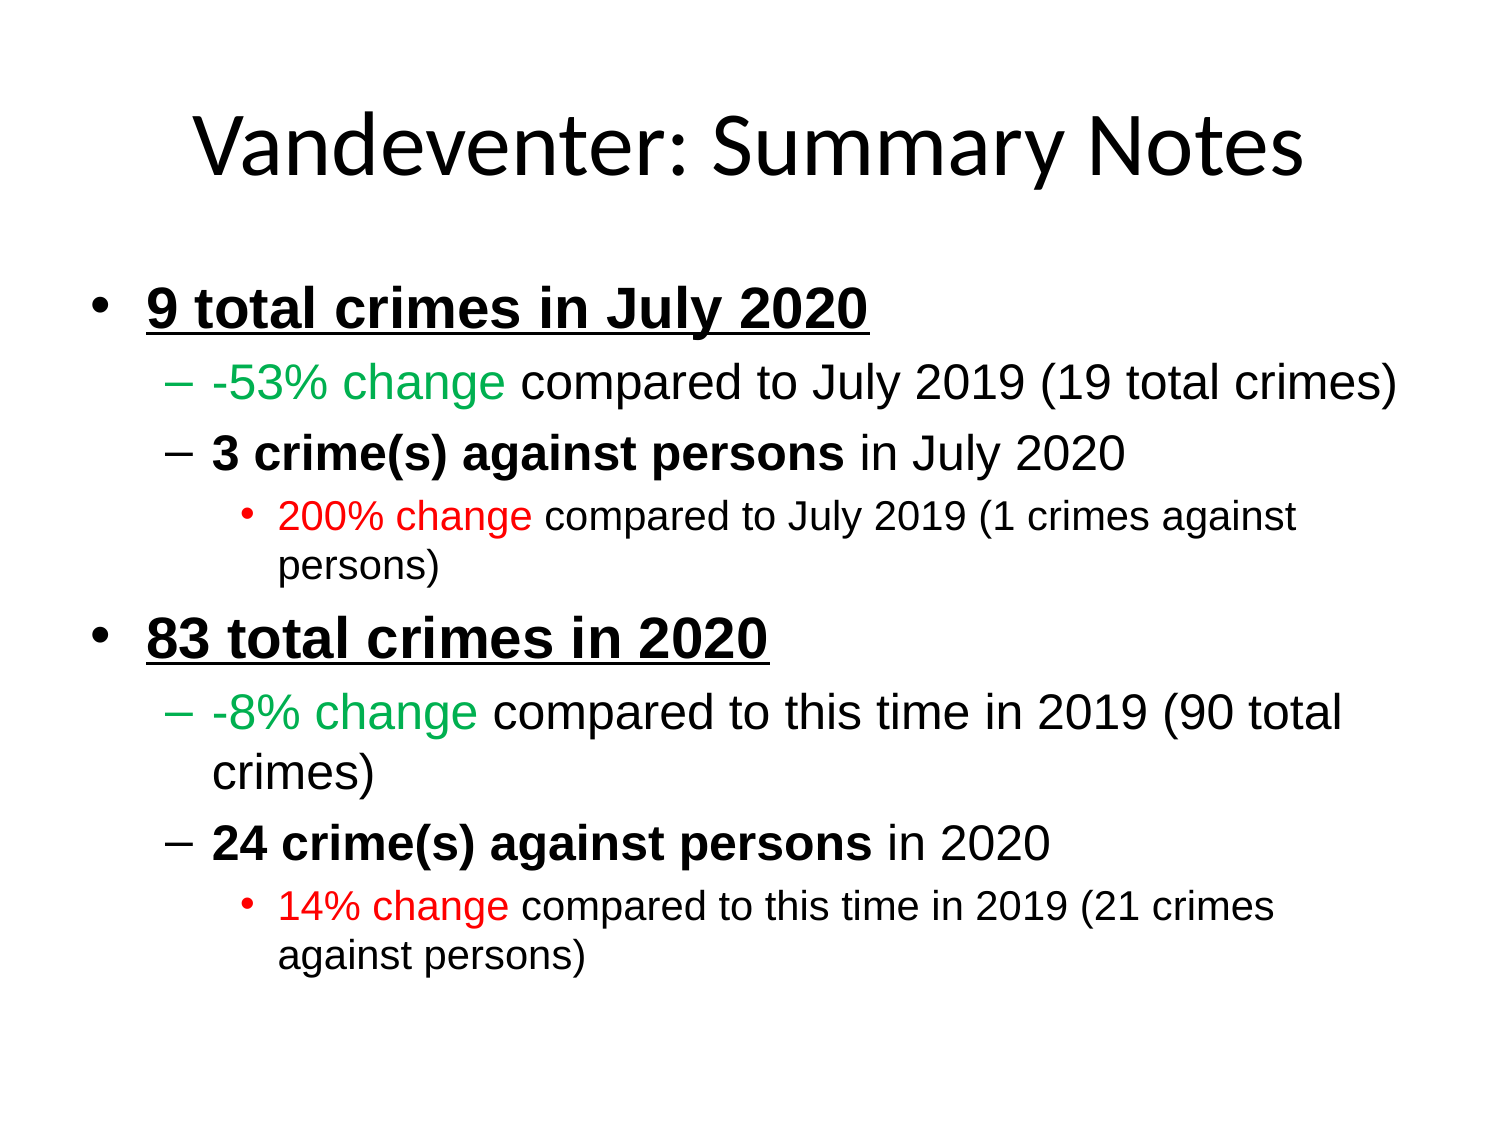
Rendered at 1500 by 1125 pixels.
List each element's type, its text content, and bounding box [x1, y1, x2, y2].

list 9 total crimes in July 2020 -53% change compared to July 2019 (19 total crimes) 3 crime(s) against persons in July 2020 200% change compared to July 2019 (1 crimes against persons) 83 total crimes in 2020 -8% change compared to this time in 2019 (90 total crimes) 24 crime(s) against persons in 2020 14% change compared to this time in 2019 (21 crimes against persons) [75, 262, 1425, 1005]
title Vandeventer: Summary Notes [75, 45, 1425, 233]
